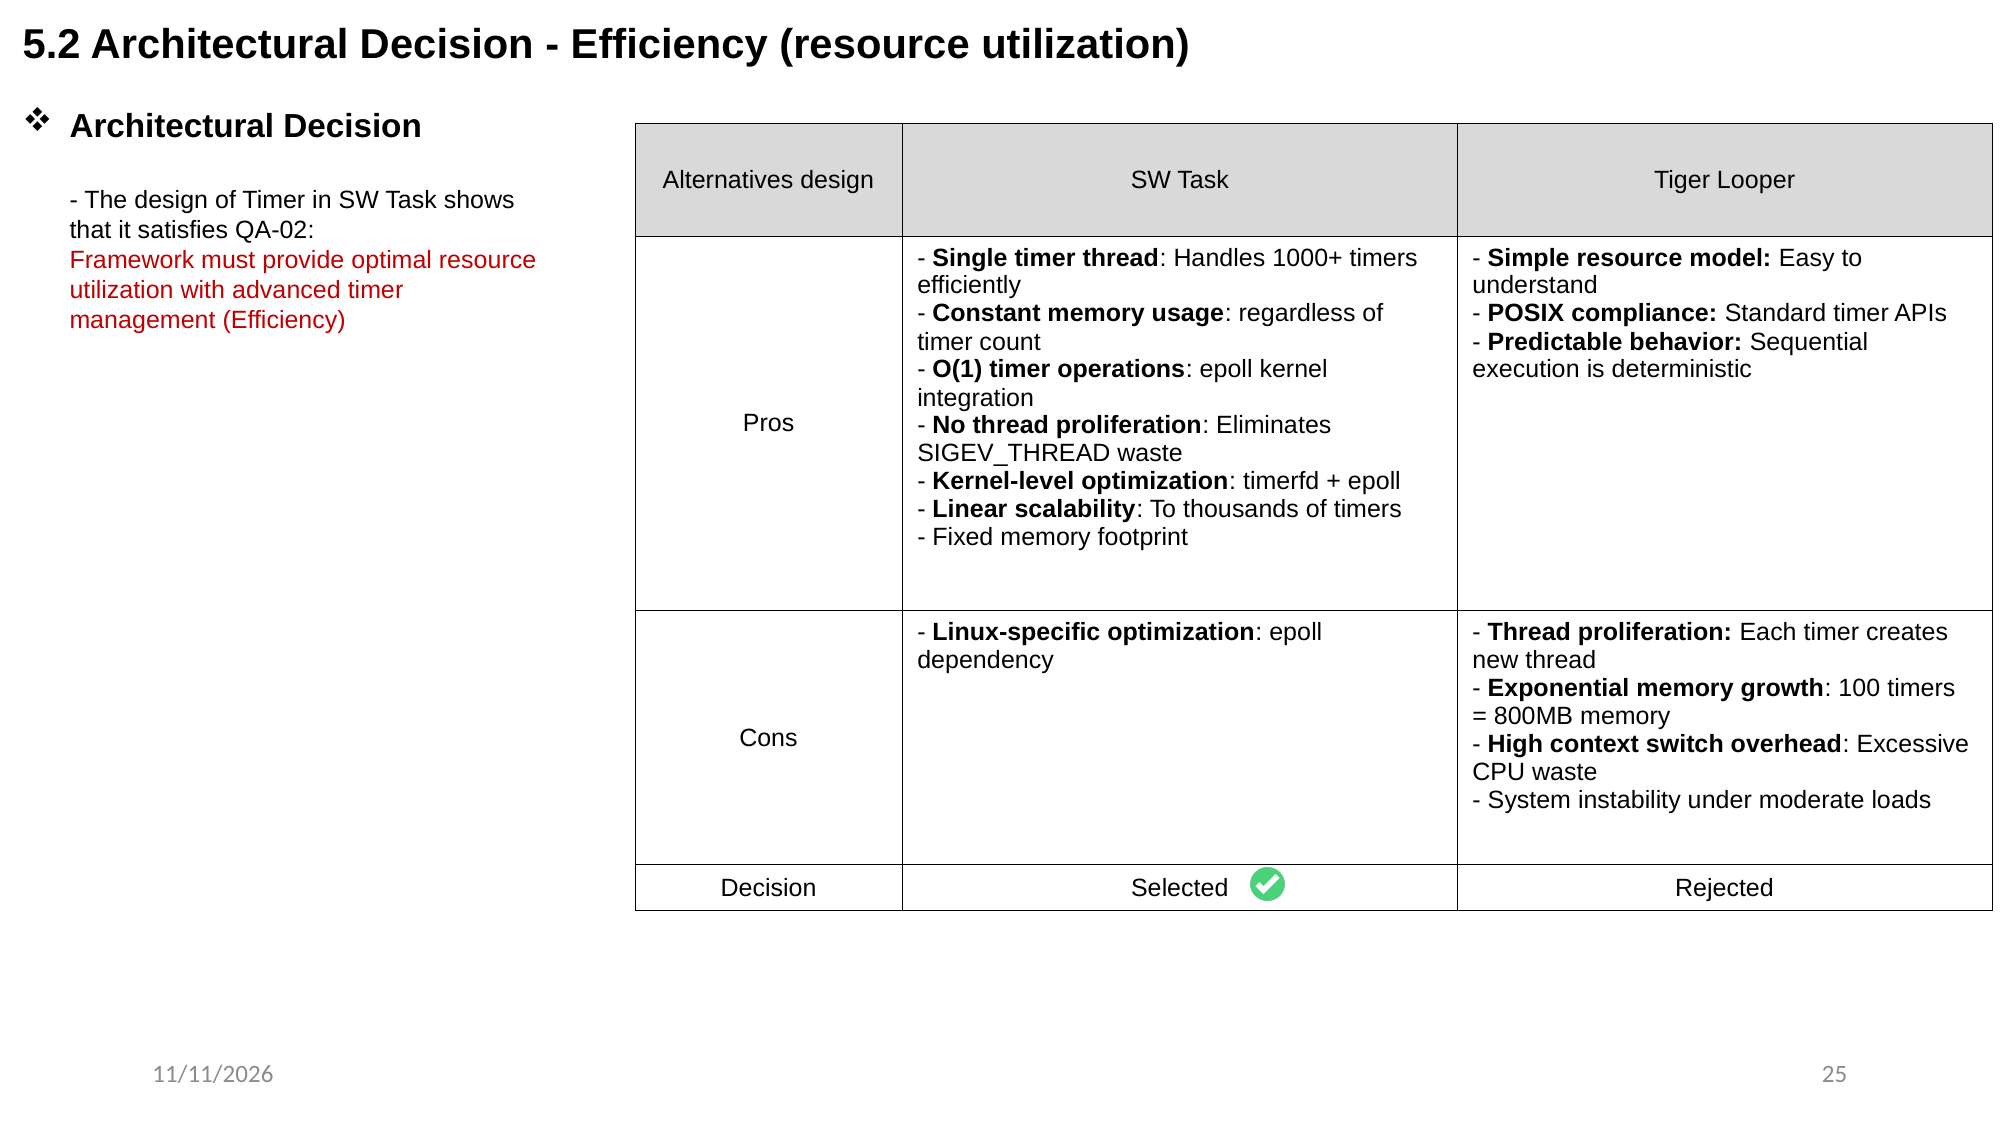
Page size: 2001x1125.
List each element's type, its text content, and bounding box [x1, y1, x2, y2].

table_header SW Task [903, 124, 1457, 236]
table_cell - Single timer thread: Handles 1000+ timers efficiently - Constant memory usage: regardless of timer count - O(1) timer operations: epoll kernel integration - No thread proliferation: Eliminates SIGEV_THREAD waste - Kernel-level optimization: timerfd + epoll - Linear scalability: To thousands of timers - Fixed memory footprint [903, 237, 1457, 610]
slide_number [137, 1042, 588, 1103]
table_header Tiger Looper [1458, 124, 1992, 236]
table_header Alternatives design [636, 124, 902, 236]
table_cell - Thread proliferation: Each timer creates new thread - Exponential memory growth: 100 timers = 800MB memory - High context switch overhead: Excessive CPU waste - System instability under moderate loads [1458, 611, 1992, 864]
table_cell Decision [636, 865, 902, 910]
table_cell Pros [636, 237, 902, 610]
table_cell Rejected [1458, 865, 1992, 910]
text_box 5.2 Architectural Decision - Efficiency (resource utilization) [7, 9, 1355, 75]
table_cell - Linux-specific optimization: epoll dependency [903, 611, 1457, 864]
picture [1249, 866, 1286, 902]
slide_number 25 [1412, 1042, 1863, 1103]
table_cell Selected [903, 865, 1457, 910]
table_cell - Simple resource model: Easy to understand - POSIX compliance: Standard timer APIs - Predictable behavior: Sequential execution is deterministic [1458, 237, 1992, 610]
table_cell Cons [636, 611, 902, 864]
text_box Architectural Decision - The design of Timer in SW Task shows that it satisfies QA-02: Framework must provide optimal resource utilization with advanced timer management (Efficiency) [7, 96, 571, 481]
